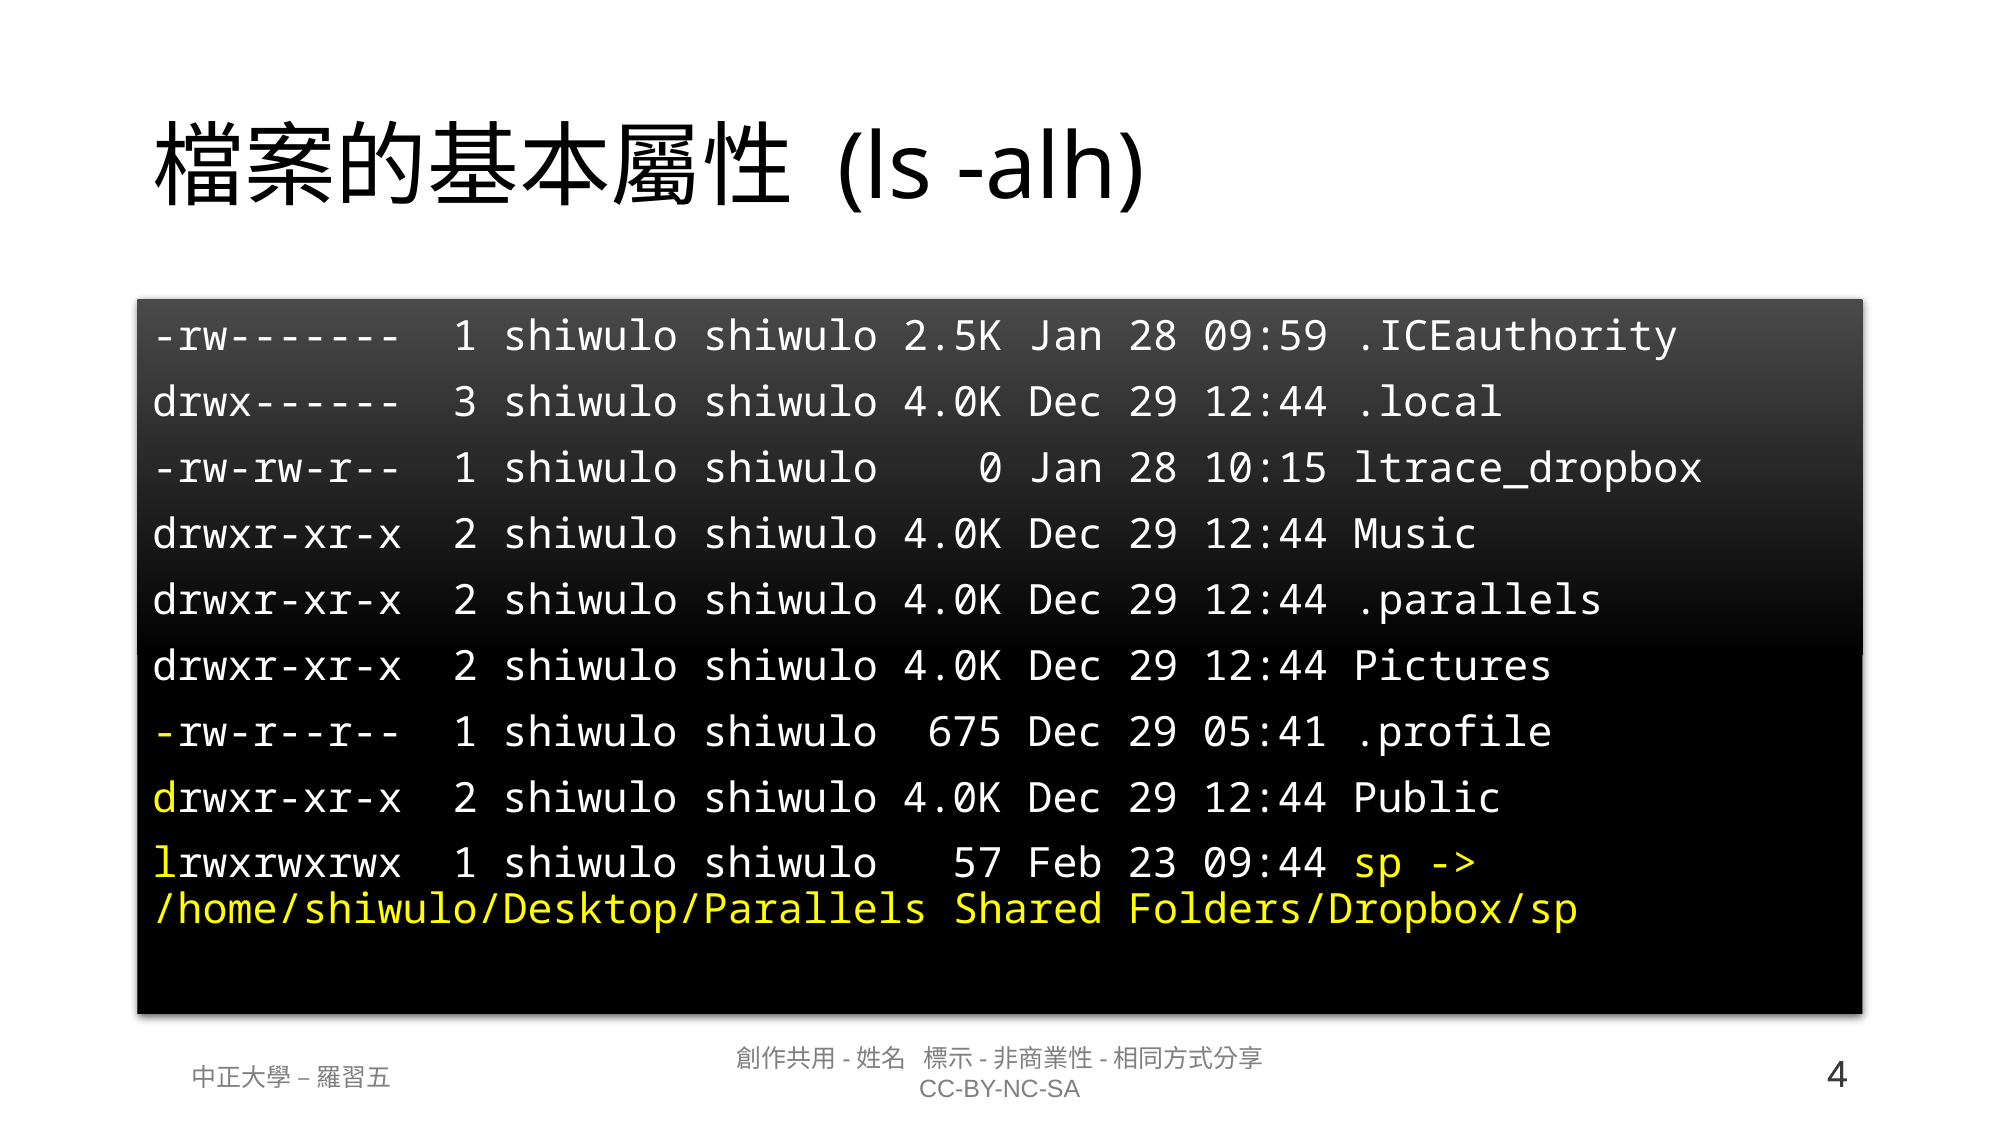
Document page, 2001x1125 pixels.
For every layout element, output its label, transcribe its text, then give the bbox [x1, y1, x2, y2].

list -rw------- 1 shiwulo shiwulo 2.5K Jan 28 09:59 .ICEauthority drwx------ 3 shiwulo shiwulo 4.0K Dec 29 12:44 .local -rw-rw-r-- 1 shiwulo shiwulo 0 Jan 28 10:15 ltrace_dropbox drwxr-xr-x 2 shiwulo shiwulo 4.0K Dec 29 12:44 Music drwxr-xr-x 2 shiwulo shiwulo 4.0K Dec 29 12:44 .parallels drwxr-xr-x 2 shiwulo shiwulo 4.0K Dec 29 12:44 Pictures -rw-r--r-- 1 shiwulo shiwulo 675 Dec 29 05:41 .profile drwxr-xr-x 2 shiwulo shiwulo 4.0K Dec 29 12:44 Public lrwxrwxrwx 1 shiwulo shiwulo 57 Feb 23 09:44 sp -> /home/shiwulo/Desktop/Parallels Shared Folders/Dropbox/sp [137, 299, 1863, 1014]
title 檔案的基本屬性 (ls -alh) [137, 59, 1863, 278]
